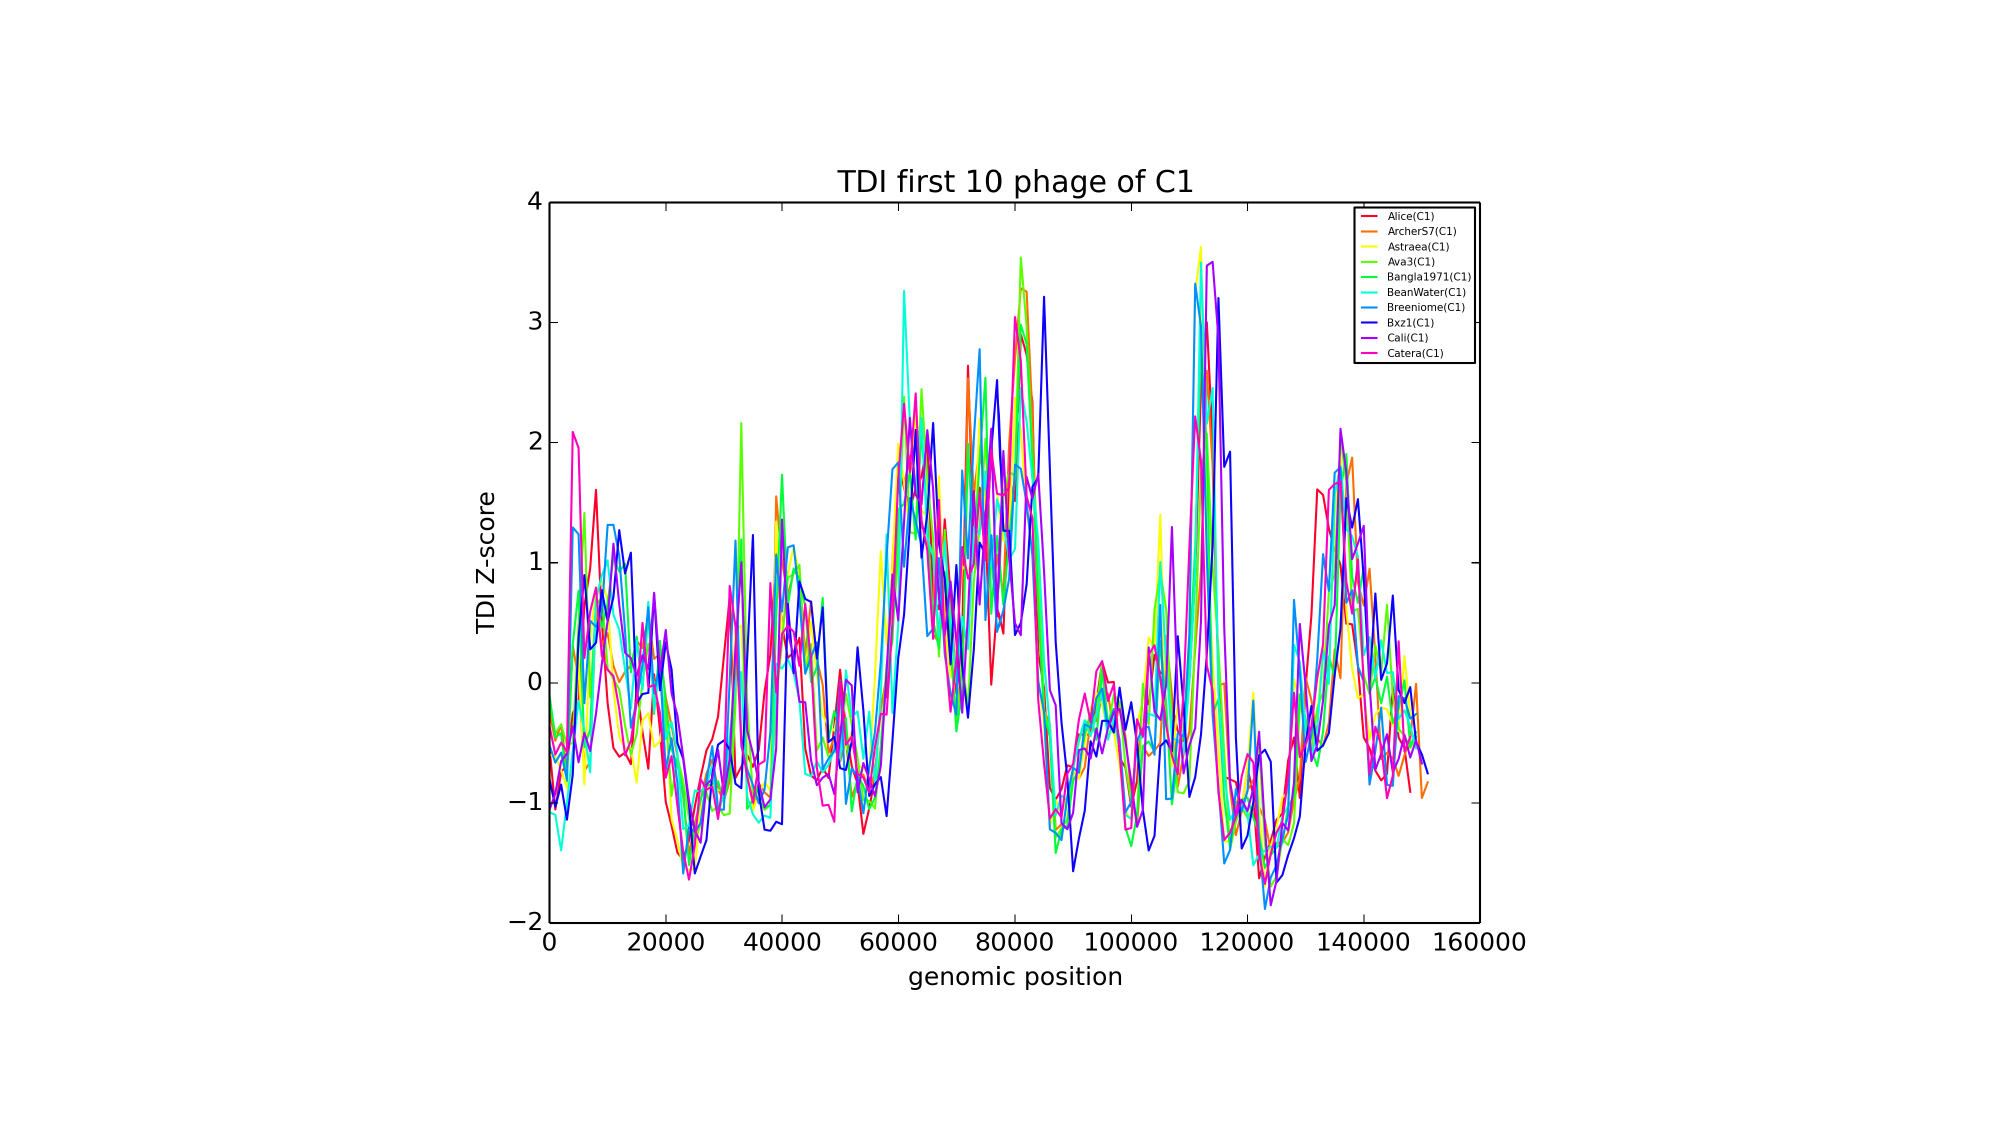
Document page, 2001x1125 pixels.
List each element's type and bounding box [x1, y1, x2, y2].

picture [399, 112, 1600, 1013]
